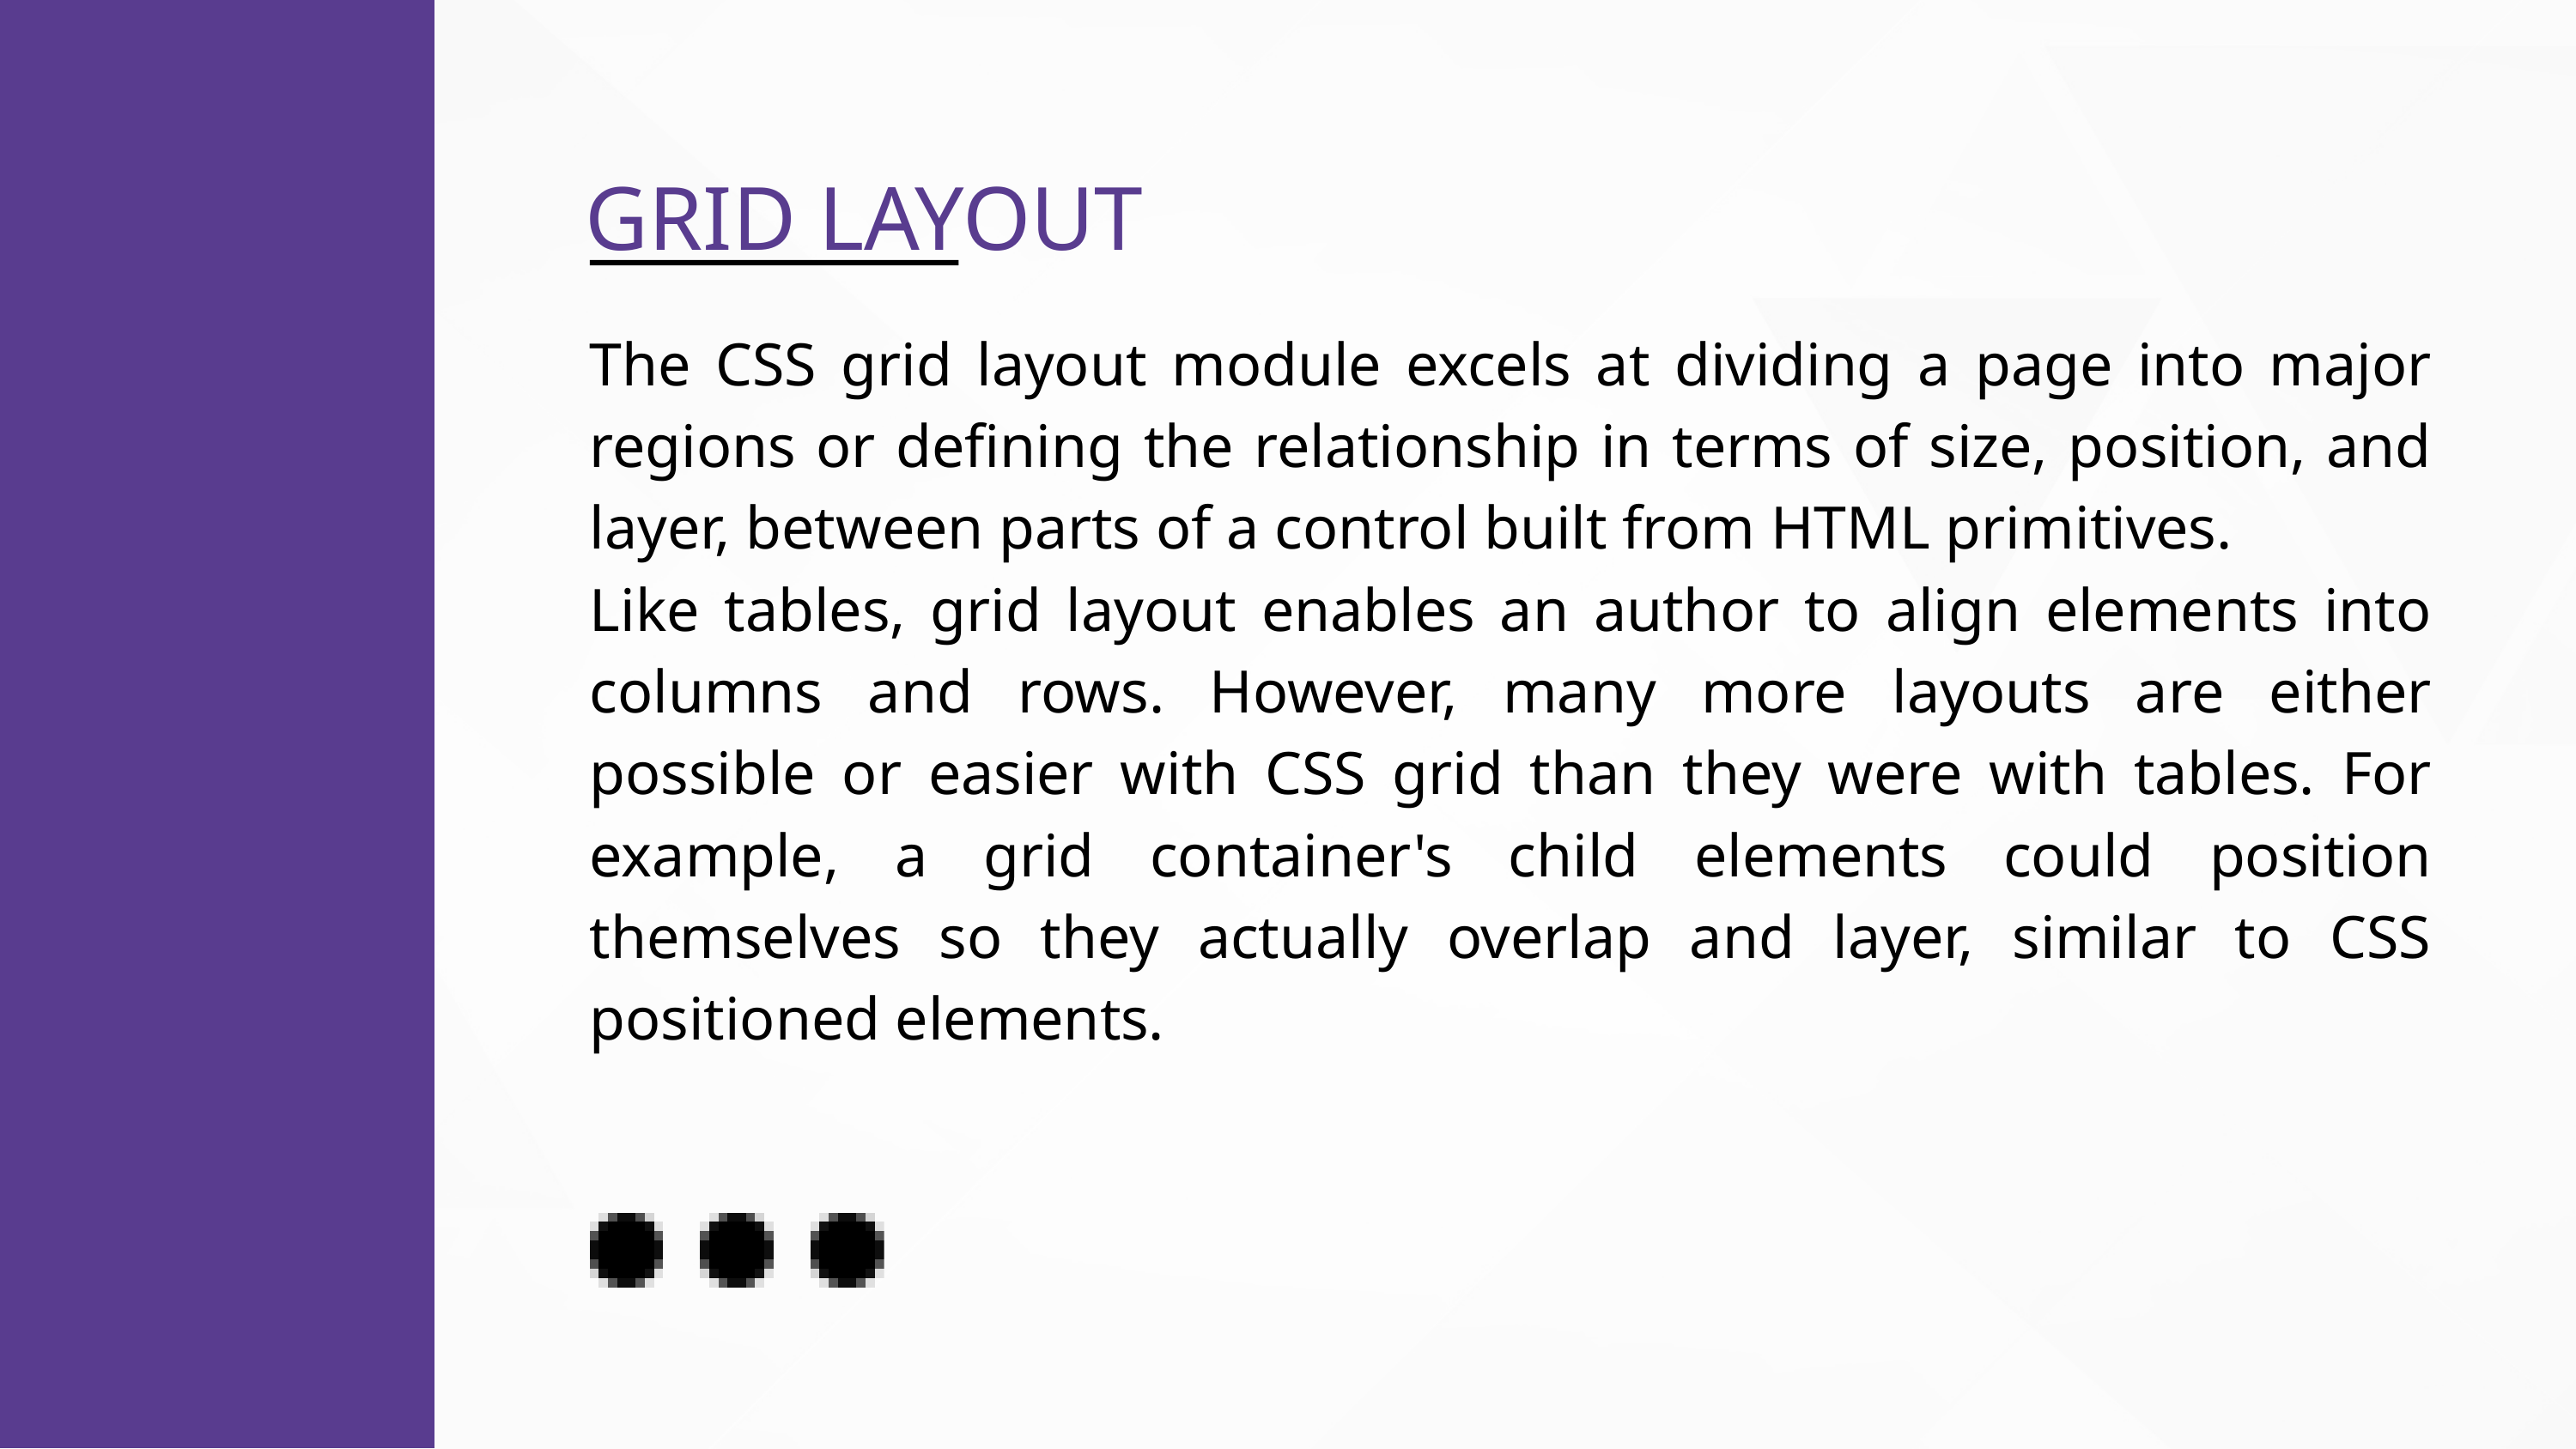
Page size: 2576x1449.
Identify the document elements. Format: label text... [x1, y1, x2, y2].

text_box GRID LAYOUT [562, 145, 1355, 268]
text_box [590, 1213, 884, 1288]
text_box The CSS grid layout module excels at dividing a page into major regions or defining the relationship in terms of size, position, and layer, between parts of a control built from HTML primitives. Like tables, grid layout enables an author to align elements into columns and rows. However, many more layouts are either possible or easier with CSS grid than they were with tables. For example, a grid container's child elements could position themselves so they actually overlap and layer, similar to CSS positioned elements. [589, 315, 2432, 1052]
text_box [436, 0, 2576, 1449]
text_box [0, 0, 435, 1449]
